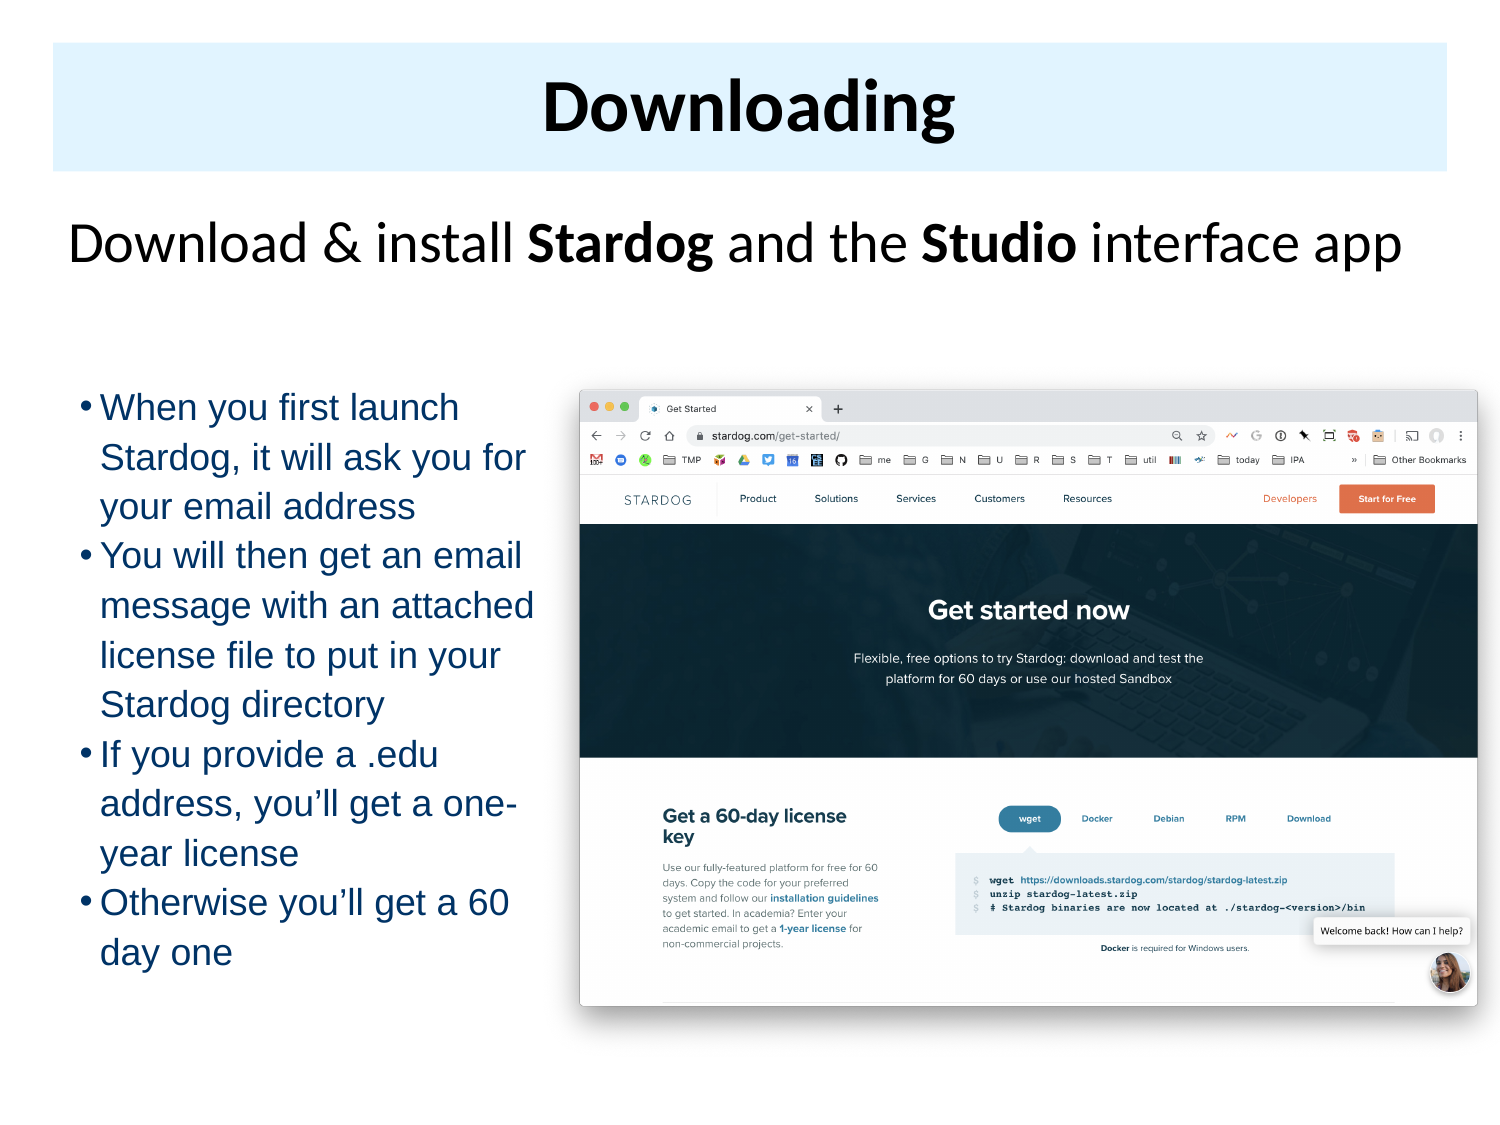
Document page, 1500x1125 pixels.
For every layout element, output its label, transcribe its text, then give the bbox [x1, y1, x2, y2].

picture [537, 361, 1500, 1062]
list Download & install Stardog and the Studio interface app [53, 196, 1447, 315]
title Downloading [53, 42, 1447, 172]
text_box When you first launch Stardog, it will ask you for your email address You will then get an email message with an attached license file to put in your Stardog directory If you provide a .edu address, you’ll get a one-year license Otherwise you’ll get a 60 day one [64, 371, 532, 1030]
